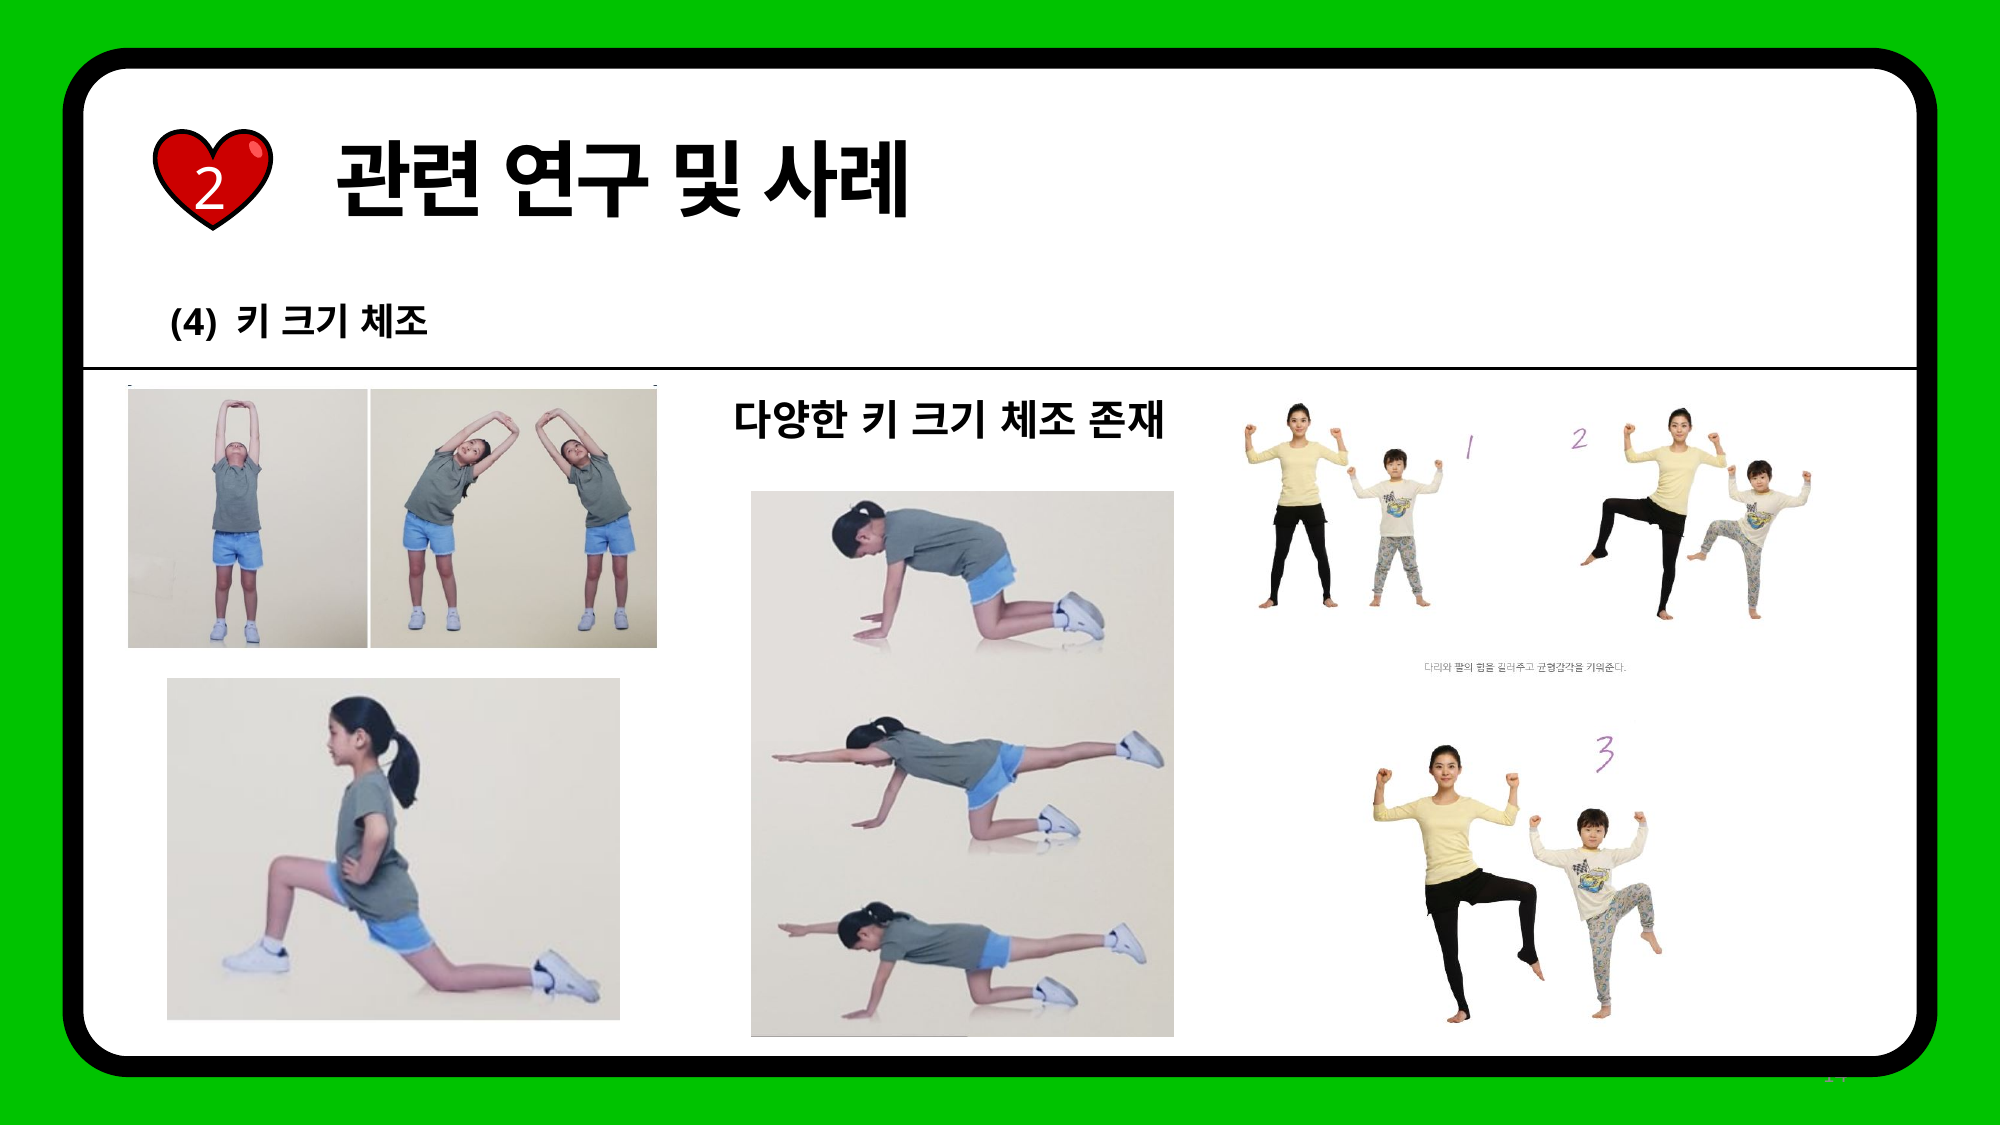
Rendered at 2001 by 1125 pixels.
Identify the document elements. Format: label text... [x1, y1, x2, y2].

text_box 관련 연구 및 사례 [320, 119, 1124, 235]
picture [1217, 385, 1852, 1027]
picture [125, 385, 660, 651]
text_box 다양한 키 크기 체조 존재 [719, 386, 1181, 452]
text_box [155, 130, 271, 230]
slide_number 14 [1412, 1042, 1863, 1103]
picture [167, 678, 620, 1023]
text_box (4) 키 크기 체조 [155, 290, 942, 351]
text_box [71, 57, 1929, 1068]
picture [751, 491, 1174, 1037]
